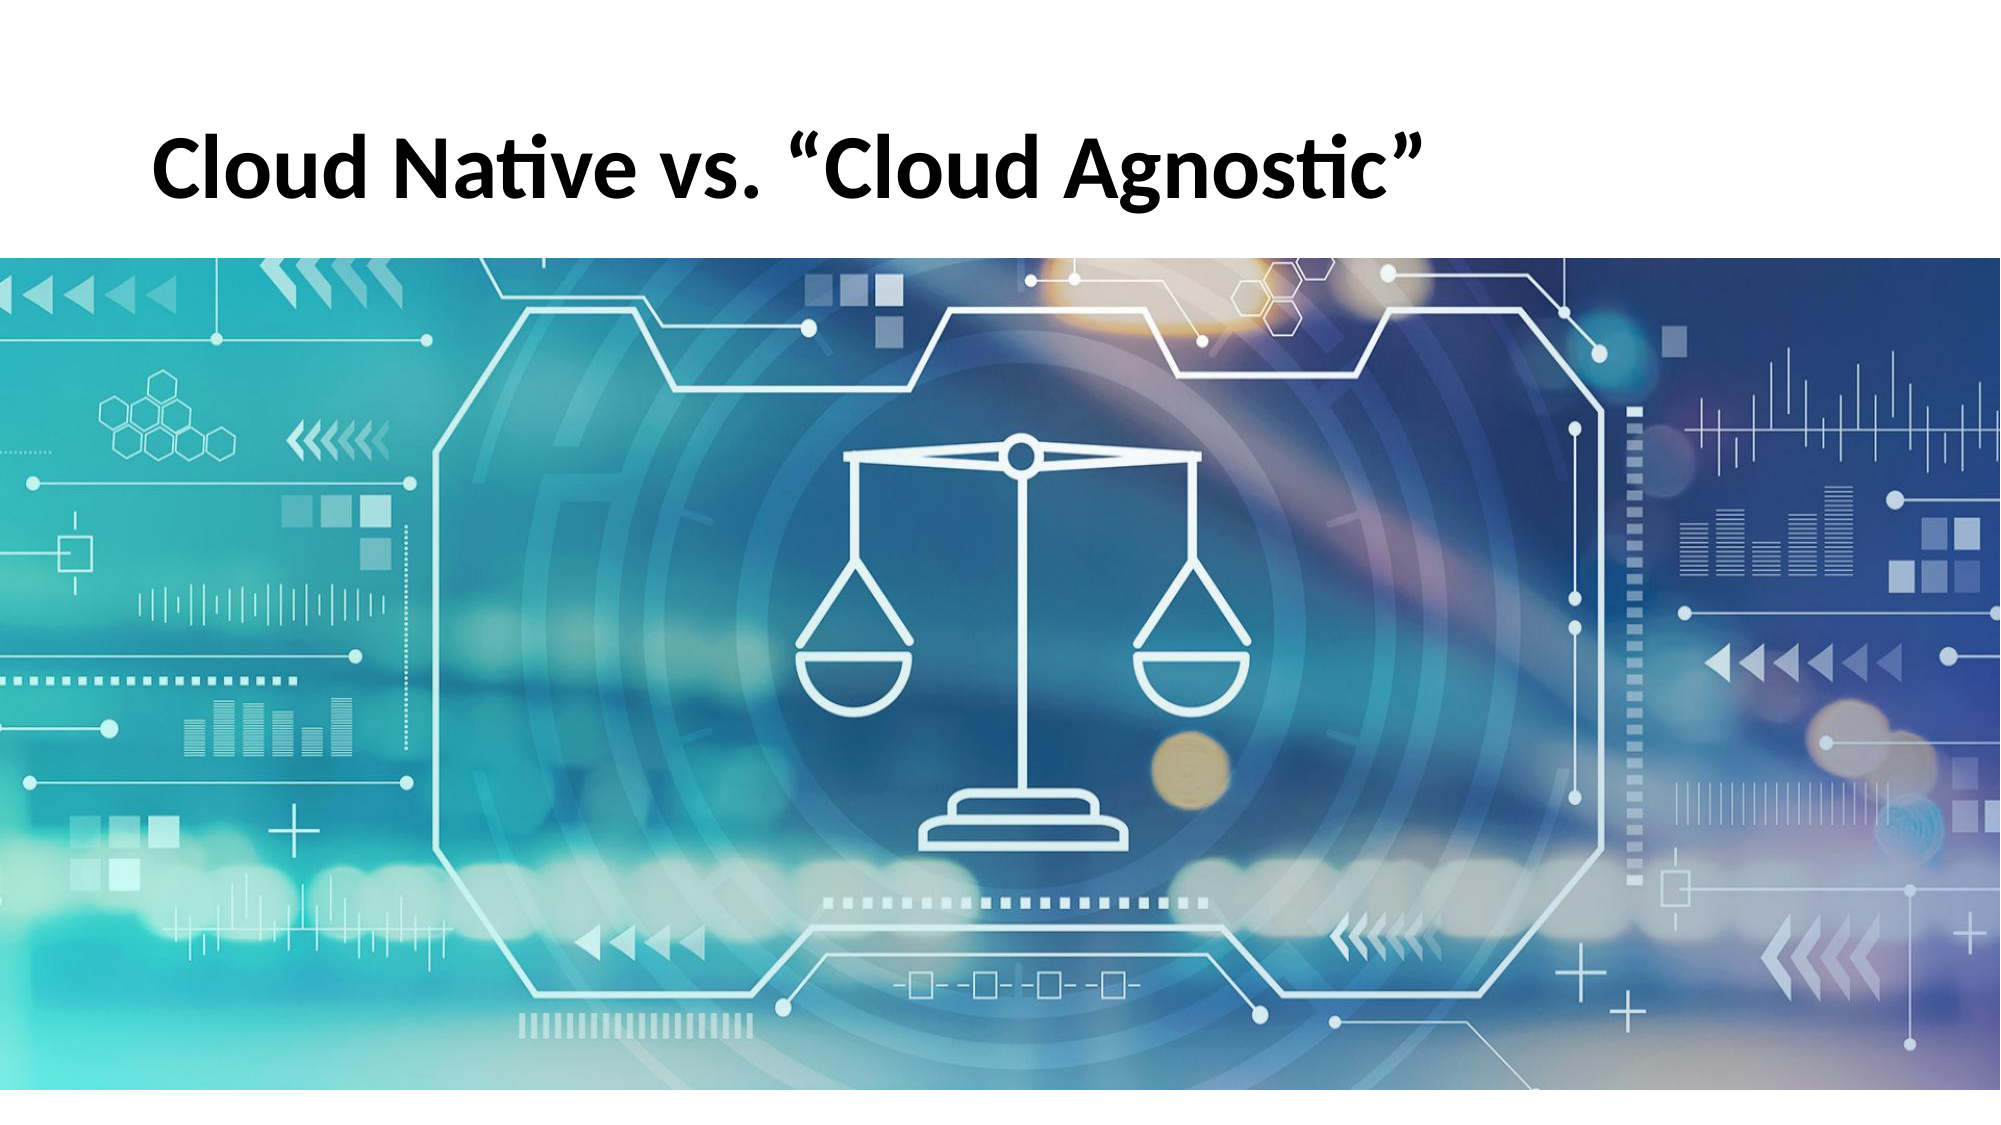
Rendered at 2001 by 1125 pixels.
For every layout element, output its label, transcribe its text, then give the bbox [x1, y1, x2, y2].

title Cloud Native vs. “Cloud Agnostic” [137, 59, 1863, 258]
picture [0, 258, 2000, 1103]
